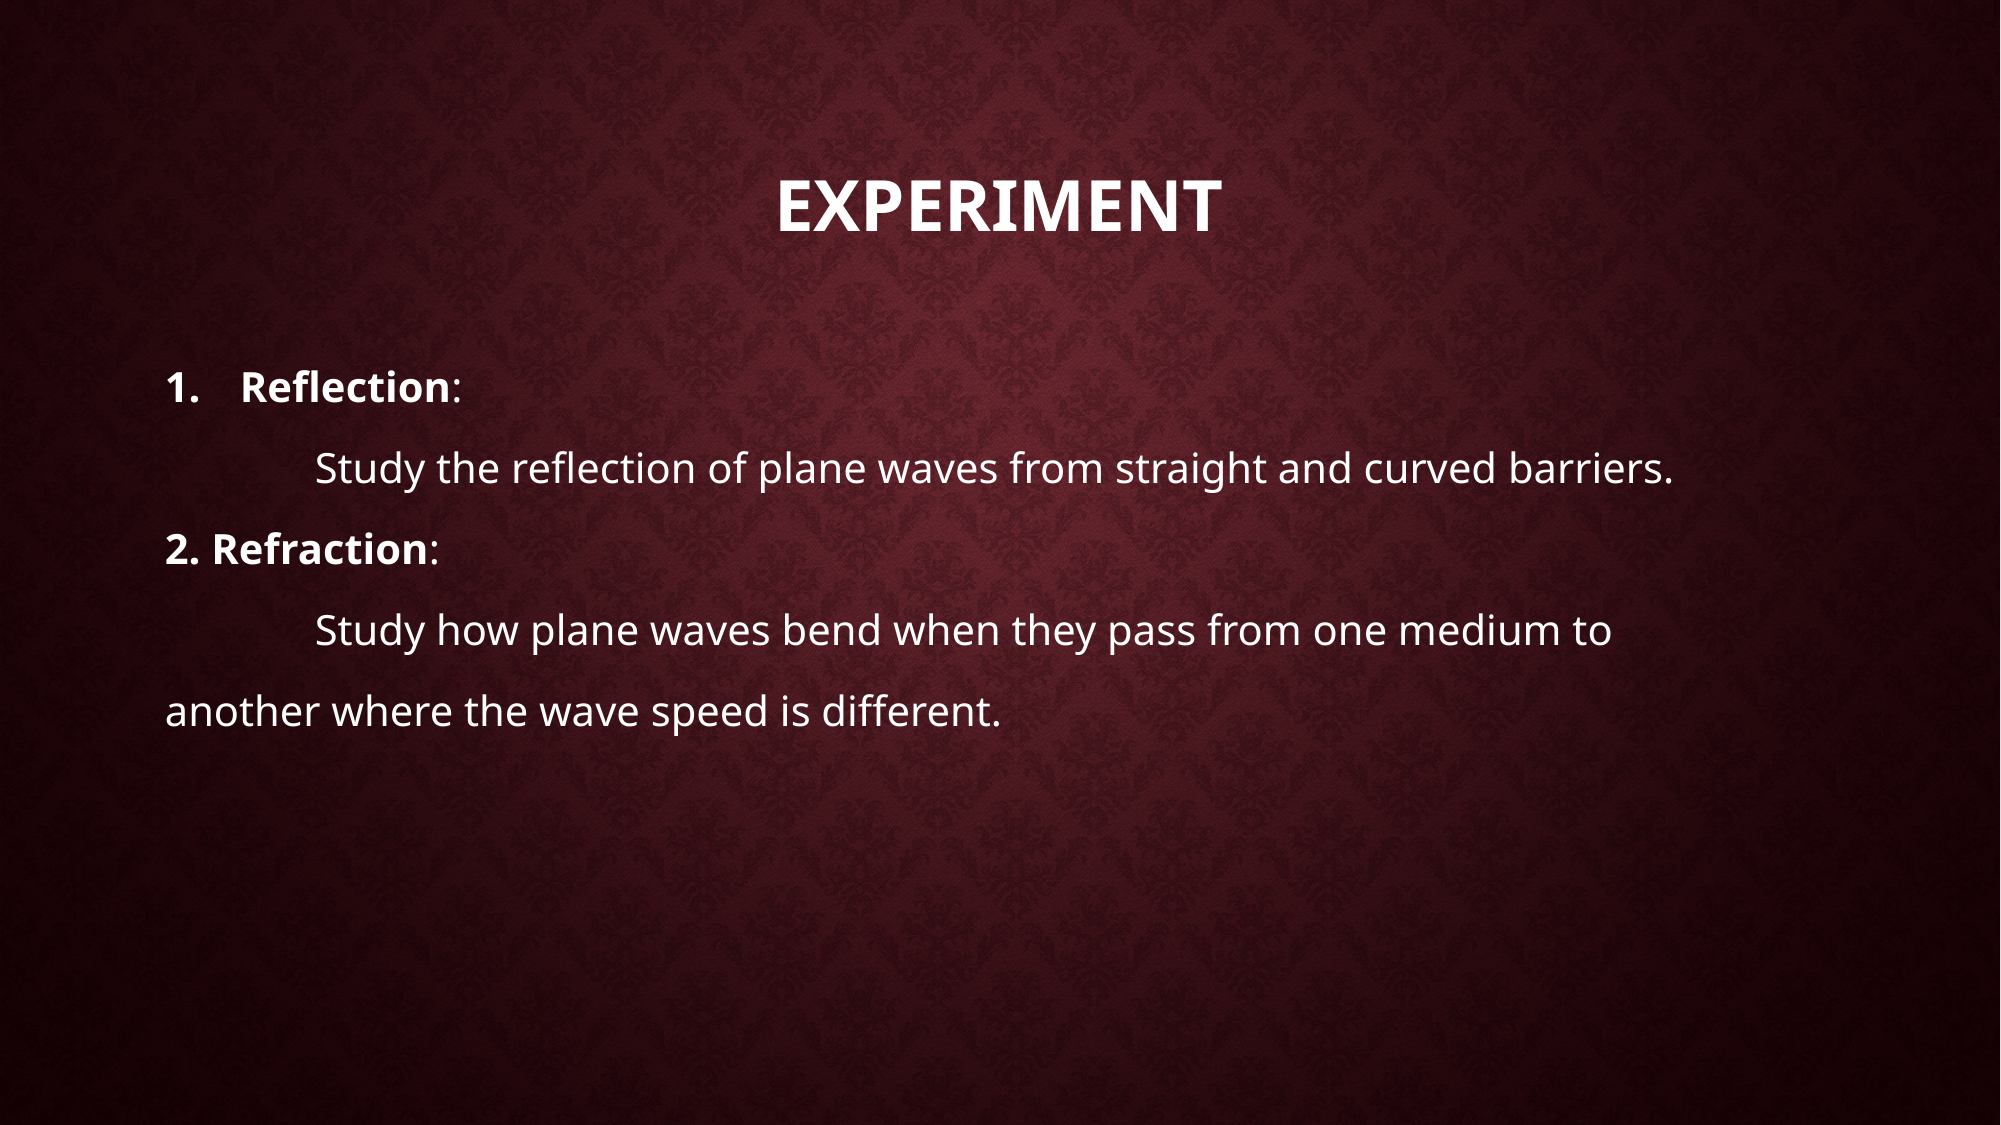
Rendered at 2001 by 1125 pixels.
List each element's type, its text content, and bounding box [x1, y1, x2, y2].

title experiment [149, 99, 1849, 318]
list Reflection: Study the reflection of plane waves from straight and curved barriers. 2. Refraction: Study how plane waves bend when they pass from one medium to another where the wave speed is different. [149, 343, 1849, 950]
